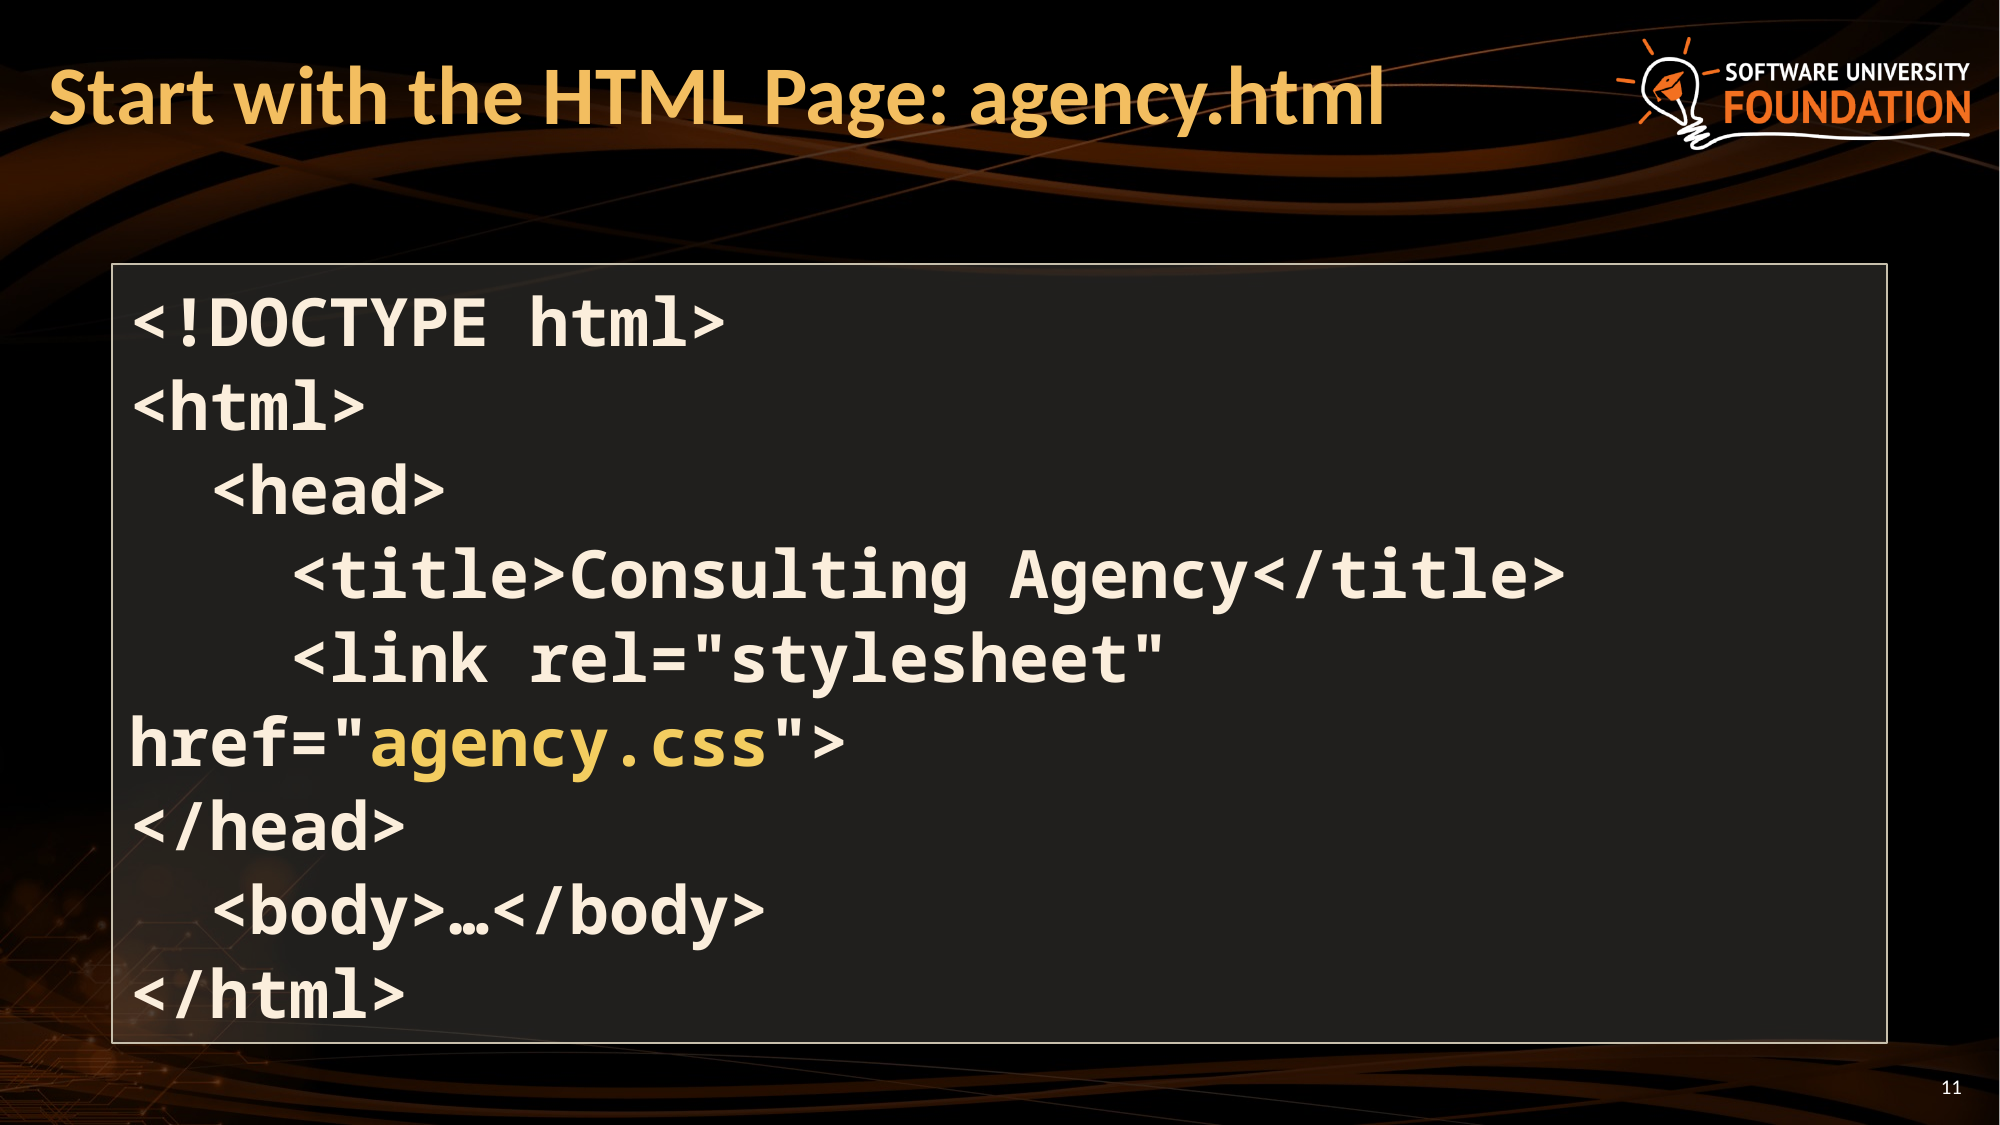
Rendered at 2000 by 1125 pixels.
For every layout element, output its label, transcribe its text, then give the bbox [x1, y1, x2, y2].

title Start with the HTML Page: agency.html [30, 6, 1602, 189]
picture [0, 0, 2000, 1125]
text_box <!DOCTYPE html> <html> <head> <title>Consulting Agency</title> <link rel="stylesheet" href="agency.css"> </head> <body>…</body> </html> [112, 264, 1888, 1044]
slide_number 11 [1897, 1070, 1968, 1103]
